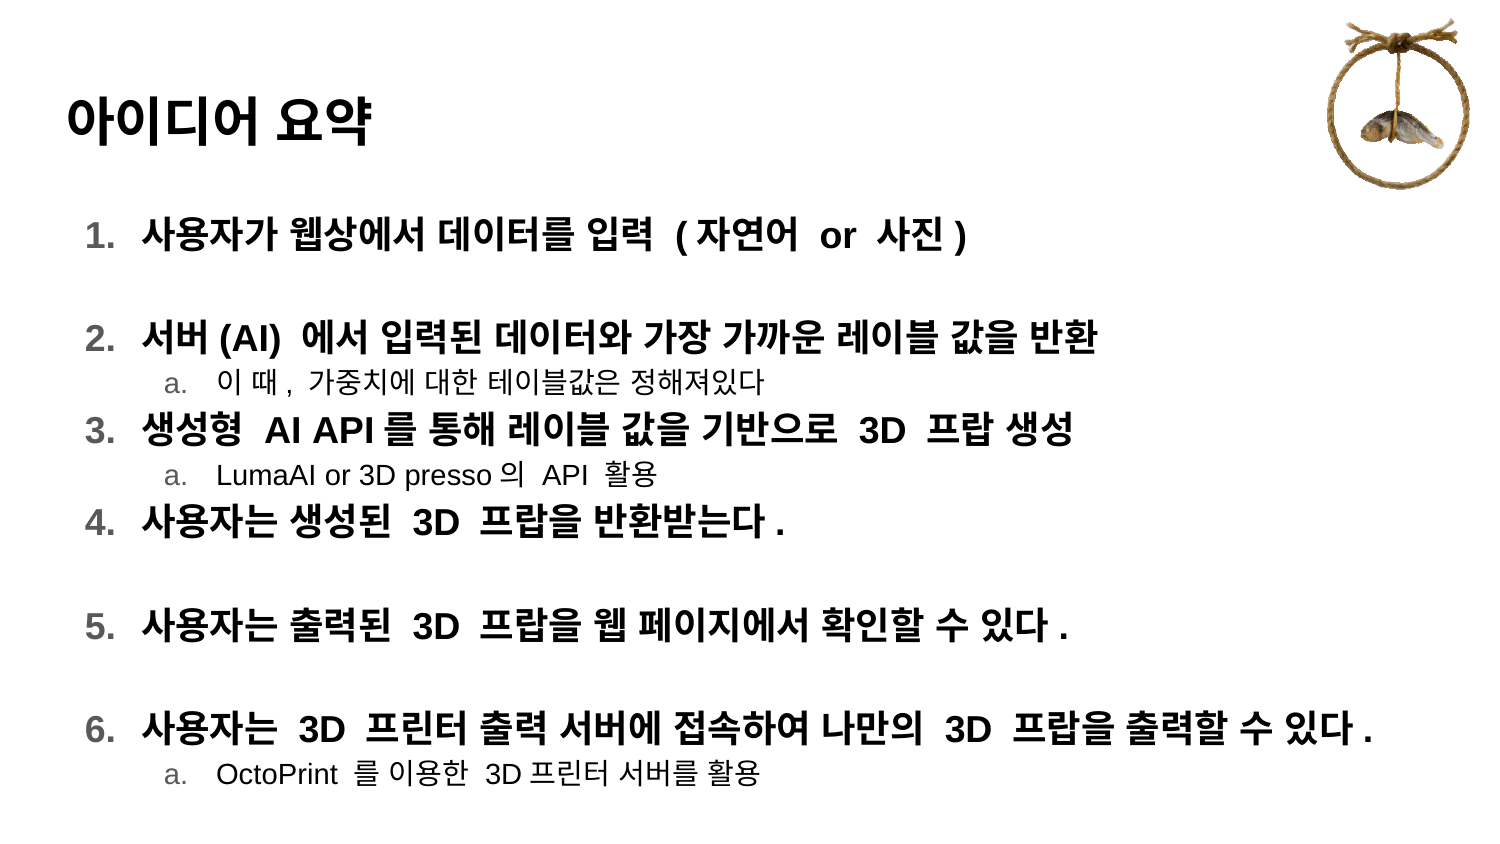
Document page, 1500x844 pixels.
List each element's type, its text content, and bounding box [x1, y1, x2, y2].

picture [1297, 0, 1500, 203]
list 사용자가 웹상에서 데이터를 입력 (자연어 or 사진) 서버(AI) 에서 입력된 데이터와 가장 가까운 레이블 값을 반환 이 때, 가중치에 대한 테이블값은 정해져있다 생성형 AI API를 통해 레이블 값을 기반으로 3D 프랍 생성 LumaAI or 3D presso의 API 활용 사용자는 생성된 3D 프랍을 반환받는다. 사용자는 출력된 3D 프랍을 웹 페이지에서 확인할 수 있다. 사용자는 3D 프린터 출력 서버에 접속하여 나만의 3D 프랍을 출력할 수 있다. OctoPrint 를 이용한 3D프린터 서버를 활용 [51, 189, 1449, 844]
title 아이디어 요약 [51, 72, 1292, 167]
